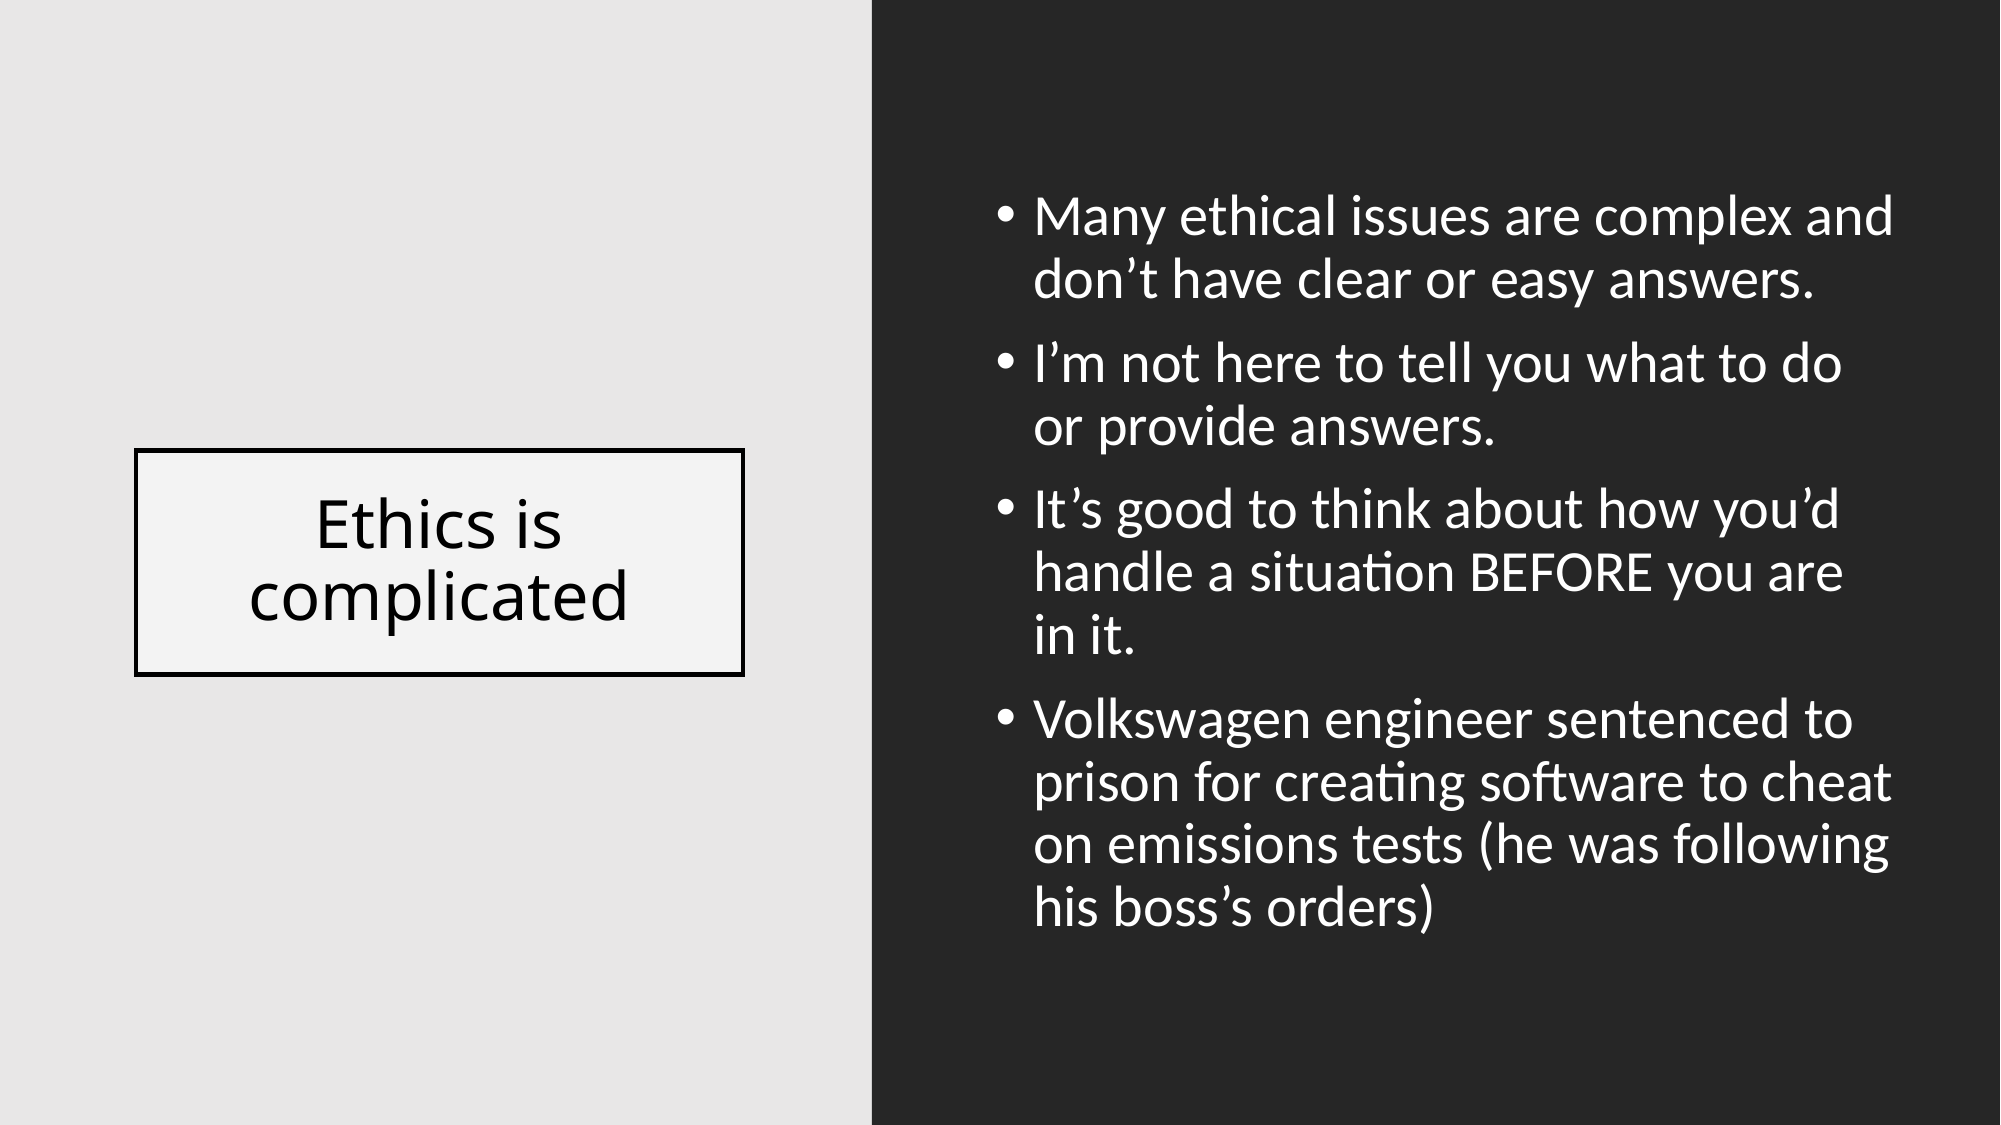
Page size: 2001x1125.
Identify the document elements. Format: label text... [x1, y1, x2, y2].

list Many ethical issues are complex and don’t have clear or easy answers. I’m not here to tell you what to do or provide answers. It’s good to think about how you’d handle a situation BEFORE you are in it. Volkswagen engineer sentenced to prison for creating software to cheat on emissions tests (he was following his boss’s orders) [980, 131, 1916, 994]
title Ethics is complicated [136, 450, 743, 675]
text_box [871, 0, 2000, 1125]
